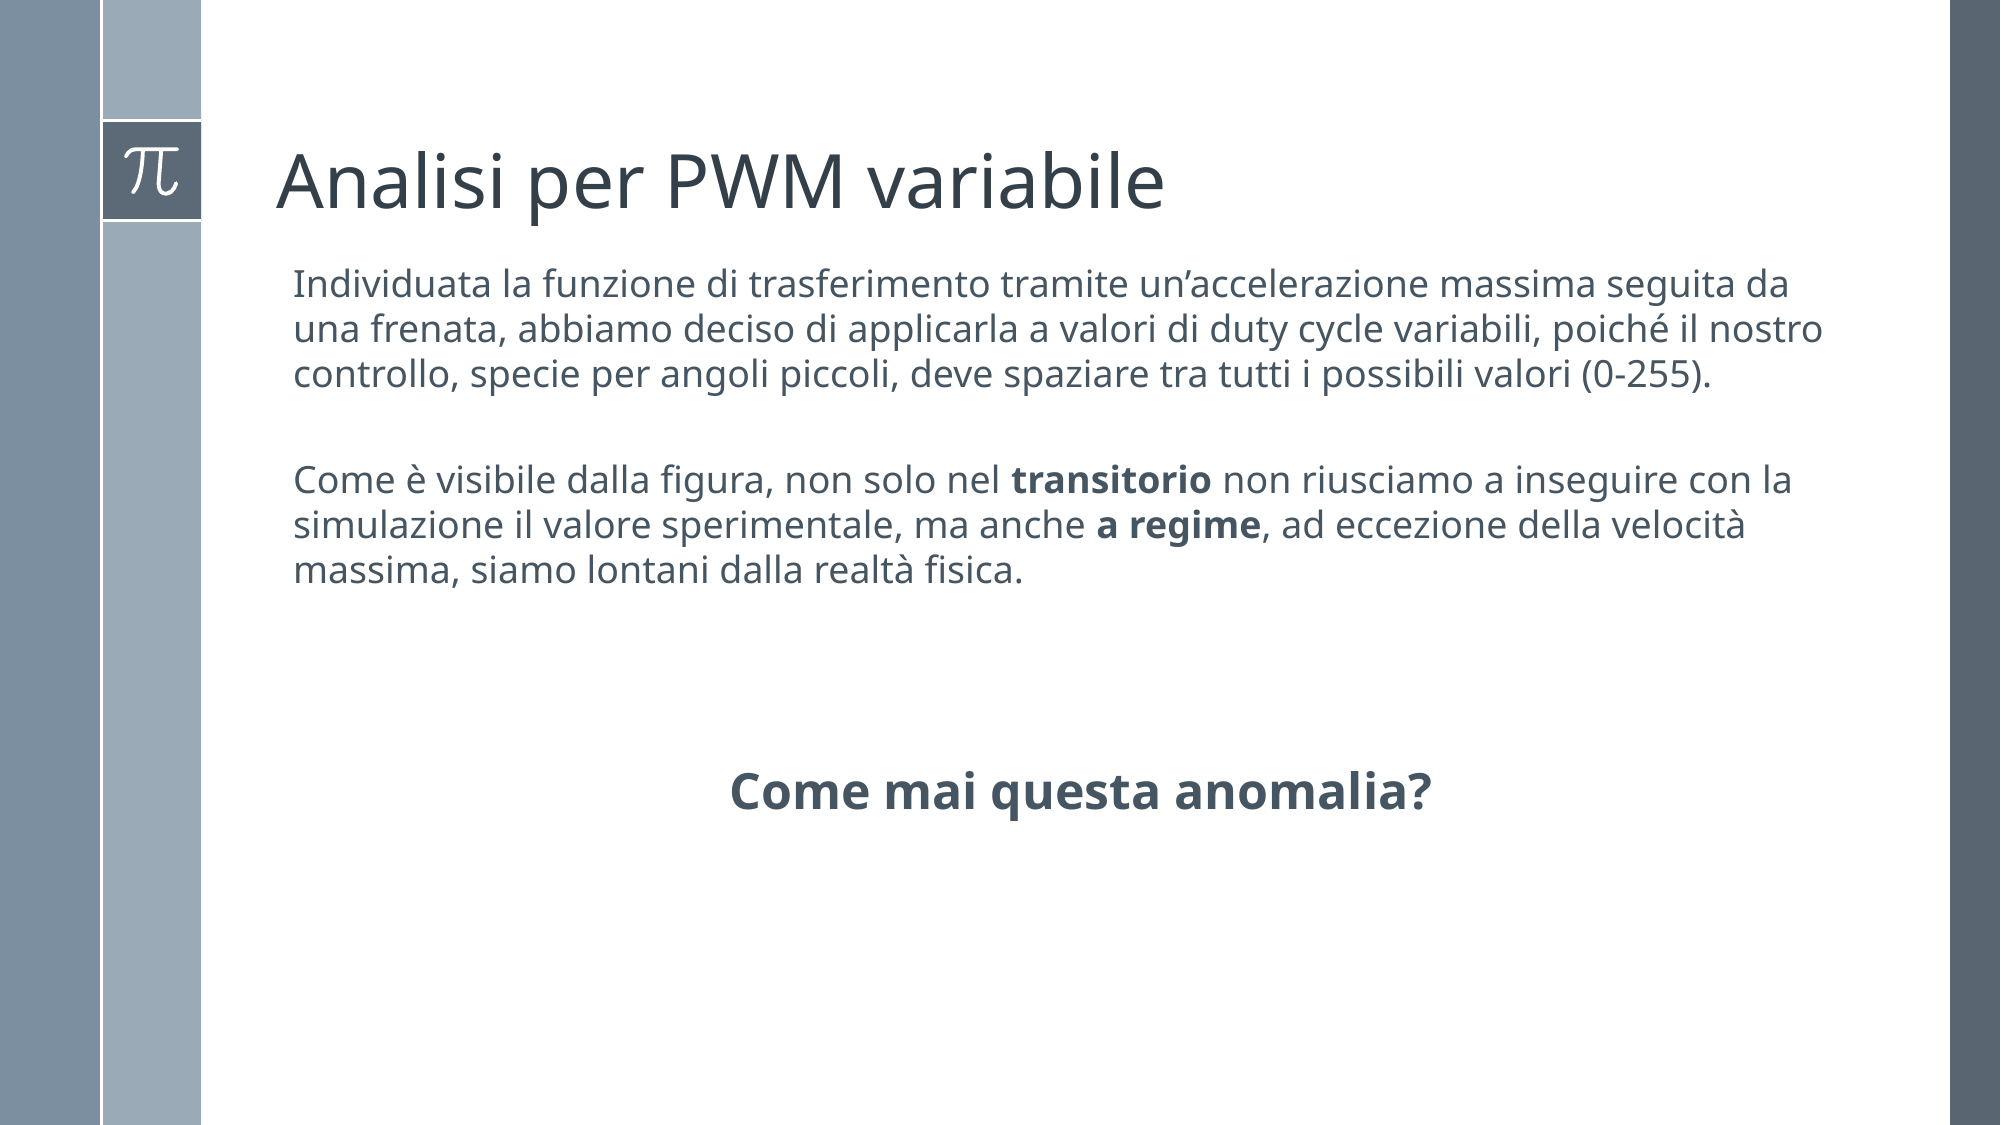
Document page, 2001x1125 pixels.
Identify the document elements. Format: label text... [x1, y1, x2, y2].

title Analisi per PWM variabile [261, 29, 1867, 233]
text_box Come mai questa anomalia? [706, 751, 1456, 827]
text_box Come è visibile dalla figura, non solo nel transitorio non riusciamo a inseguire con la simulazione il valore sperimentale, ma anche a regime, ad eccezione della velocità massima, siamo lontani dalla realtà fisica. [278, 403, 1884, 599]
text_box Individuata la funzione di trasferimento tramite un’accelerazione massima seguita da una frenata, abbiamo deciso di applicarla a valori di duty cycle variabili, poiché il nostro controllo, specie per angoli piccoli, deve spaziare tra tutti i possibili valori (0-255). [278, 252, 1850, 402]
